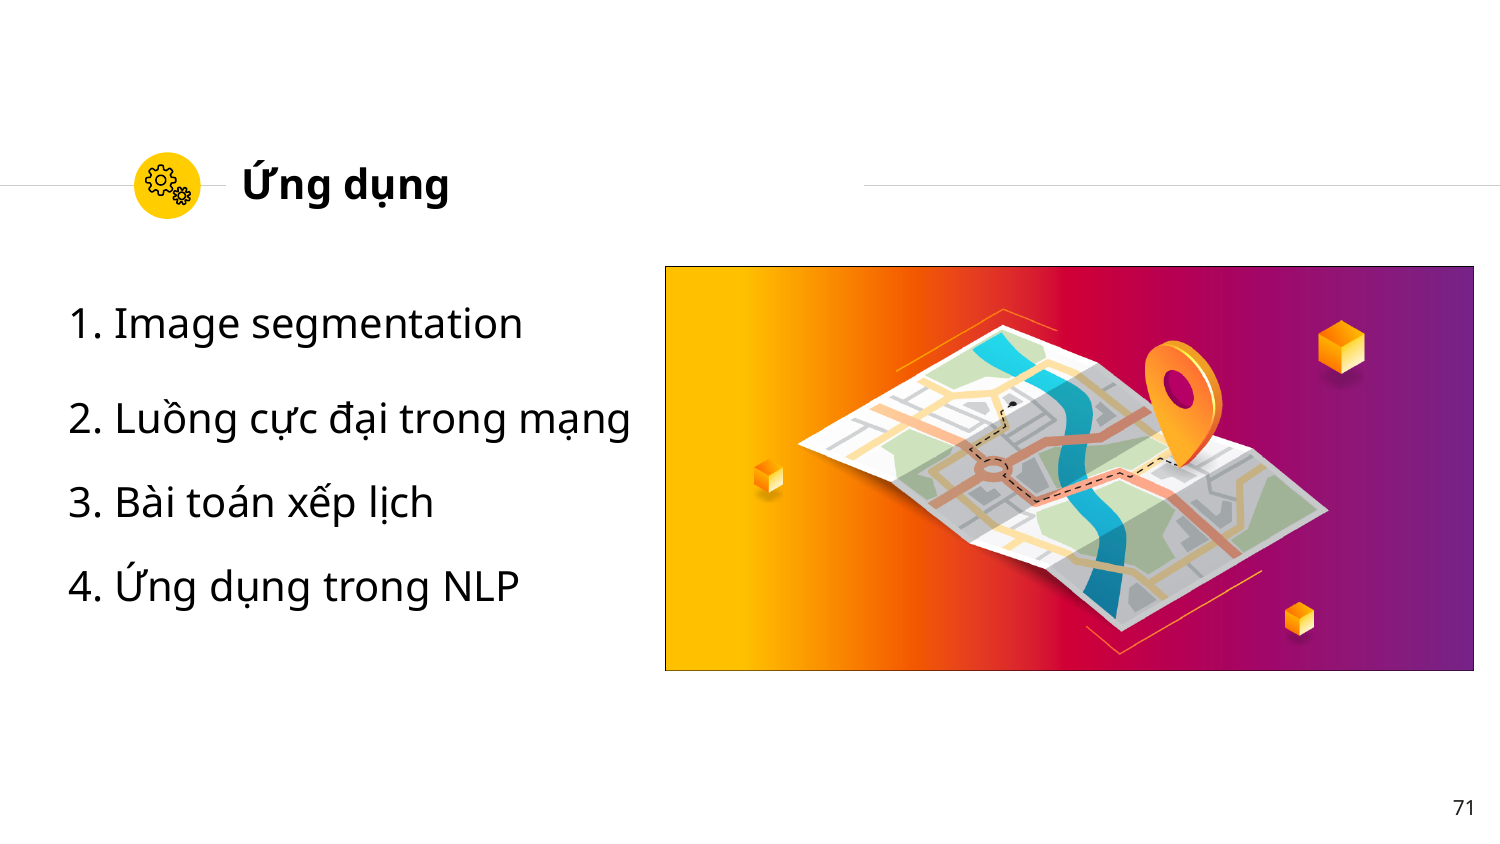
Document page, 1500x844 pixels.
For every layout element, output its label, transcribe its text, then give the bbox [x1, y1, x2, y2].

text_box 1. Image segmentation [53, 289, 659, 355]
slide_number 71 [1401, 779, 1492, 844]
text_box 4. Ứng dụng trong NLP [53, 552, 659, 618]
picture [664, 266, 1474, 671]
title Ứng dụng [226, 146, 863, 219]
text_box 3. Bài toán xếp lịch [53, 468, 659, 534]
text_box 2. Luồng cực đại trong mạng [53, 384, 659, 449]
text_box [145, 164, 191, 205]
